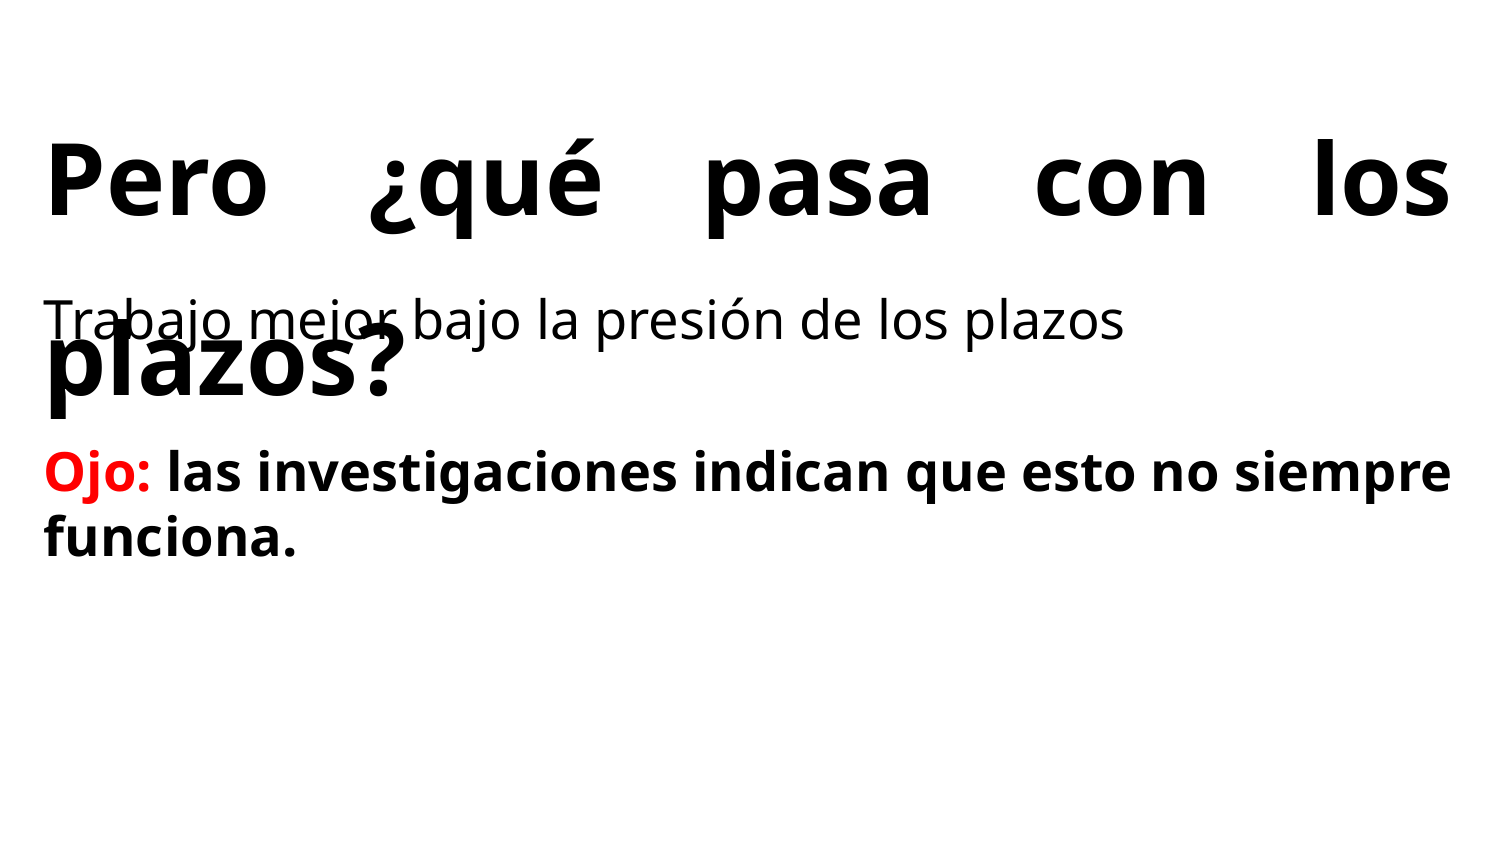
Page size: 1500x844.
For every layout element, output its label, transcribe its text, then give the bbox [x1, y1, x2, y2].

text_box Pero ¿qué pasa con los plazos? [28, 40, 1469, 245]
text_box Ojo: las investigaciones indican que esto no siempre funciona. [28, 421, 1500, 607]
text_box Trabajo mejor bajo la presión de los plazos [28, 270, 1500, 421]
